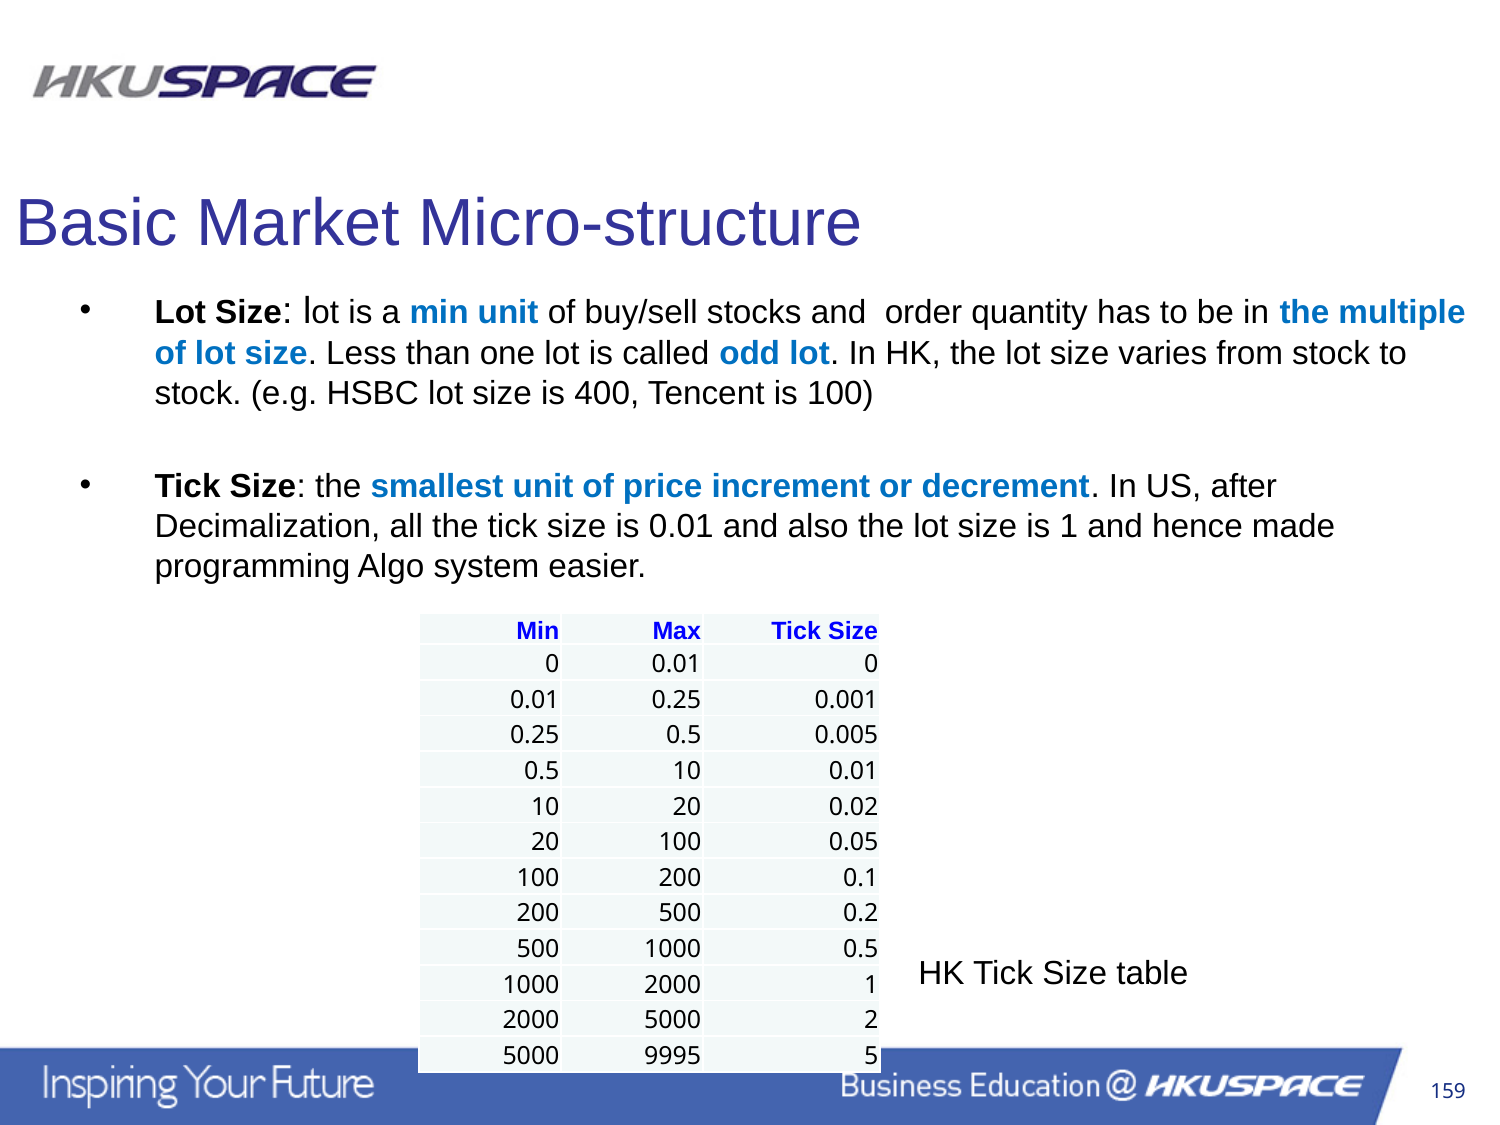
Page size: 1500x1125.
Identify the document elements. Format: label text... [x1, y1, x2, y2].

table_cell 0.5 [420, 752, 560, 786]
table_cell 0 [704, 645, 879, 679]
table_cell 0.01 [704, 752, 879, 786]
table_cell 20 [562, 788, 702, 822]
table_cell 0.02 [704, 788, 879, 822]
table_cell 100 [562, 823, 702, 857]
picture [0, 0, 1500, 1125]
table_cell 500 [562, 895, 702, 928]
table_cell 0.01 [562, 645, 702, 679]
table_cell 0.001 [704, 681, 879, 715]
table_cell 20 [420, 823, 560, 857]
table_header Tick Size [704, 614, 879, 643]
table_cell 0.05 [704, 823, 879, 857]
table_cell 0.5 [704, 930, 879, 964]
table_cell 10 [562, 752, 702, 786]
table_cell 1000 [562, 930, 702, 964]
table_cell 10 [420, 788, 560, 822]
table_cell 1000 [420, 966, 560, 1000]
table_cell 200 [420, 895, 560, 928]
table_cell 0.5 [562, 716, 702, 750]
table_cell 0.25 [420, 716, 560, 750]
table_cell 0 [420, 645, 560, 679]
table_cell 100 [420, 859, 560, 893]
table_cell 2000 [420, 1001, 560, 1035]
table_cell 0.2 [704, 895, 879, 928]
table_cell 5 [704, 1037, 879, 1071]
table_header Min [420, 614, 560, 643]
table_cell 2000 [562, 966, 702, 1000]
table_cell 9995 [562, 1037, 702, 1071]
table_cell 0.005 [704, 716, 879, 750]
title Basic Market Micro-structure [0, 101, 1325, 266]
text_box Lot Size: lot is a min unit of buy/sell stocks and order quantity has to be in the multiple of lot size. Less than one lot is called odd lot. In HK, the lot size varies from stock to stock. (e.g. HSBC lot size is 400, Tencent is 100) Tick Size: the smallest unit of price increment or decrement. In US, after Decimalization, all the tick size is 0.01 and also the lot size is 1 and hence made programming Algo system easier. [64, 278, 1483, 598]
text_box HK Tick Size table [903, 944, 1306, 999]
table_cell 200 [562, 859, 702, 893]
table_cell 0.25 [562, 681, 702, 715]
table_cell 5000 [420, 1037, 560, 1071]
slide_number 159 [1415, 1070, 1499, 1125]
table_cell 0.1 [704, 859, 879, 893]
table_cell 2 [704, 1001, 879, 1035]
table_cell 0.01 [420, 681, 560, 715]
table_cell 5000 [562, 1001, 702, 1035]
table_header Max [562, 614, 702, 643]
table_cell 1 [704, 966, 879, 1000]
table_cell 500 [420, 930, 560, 964]
